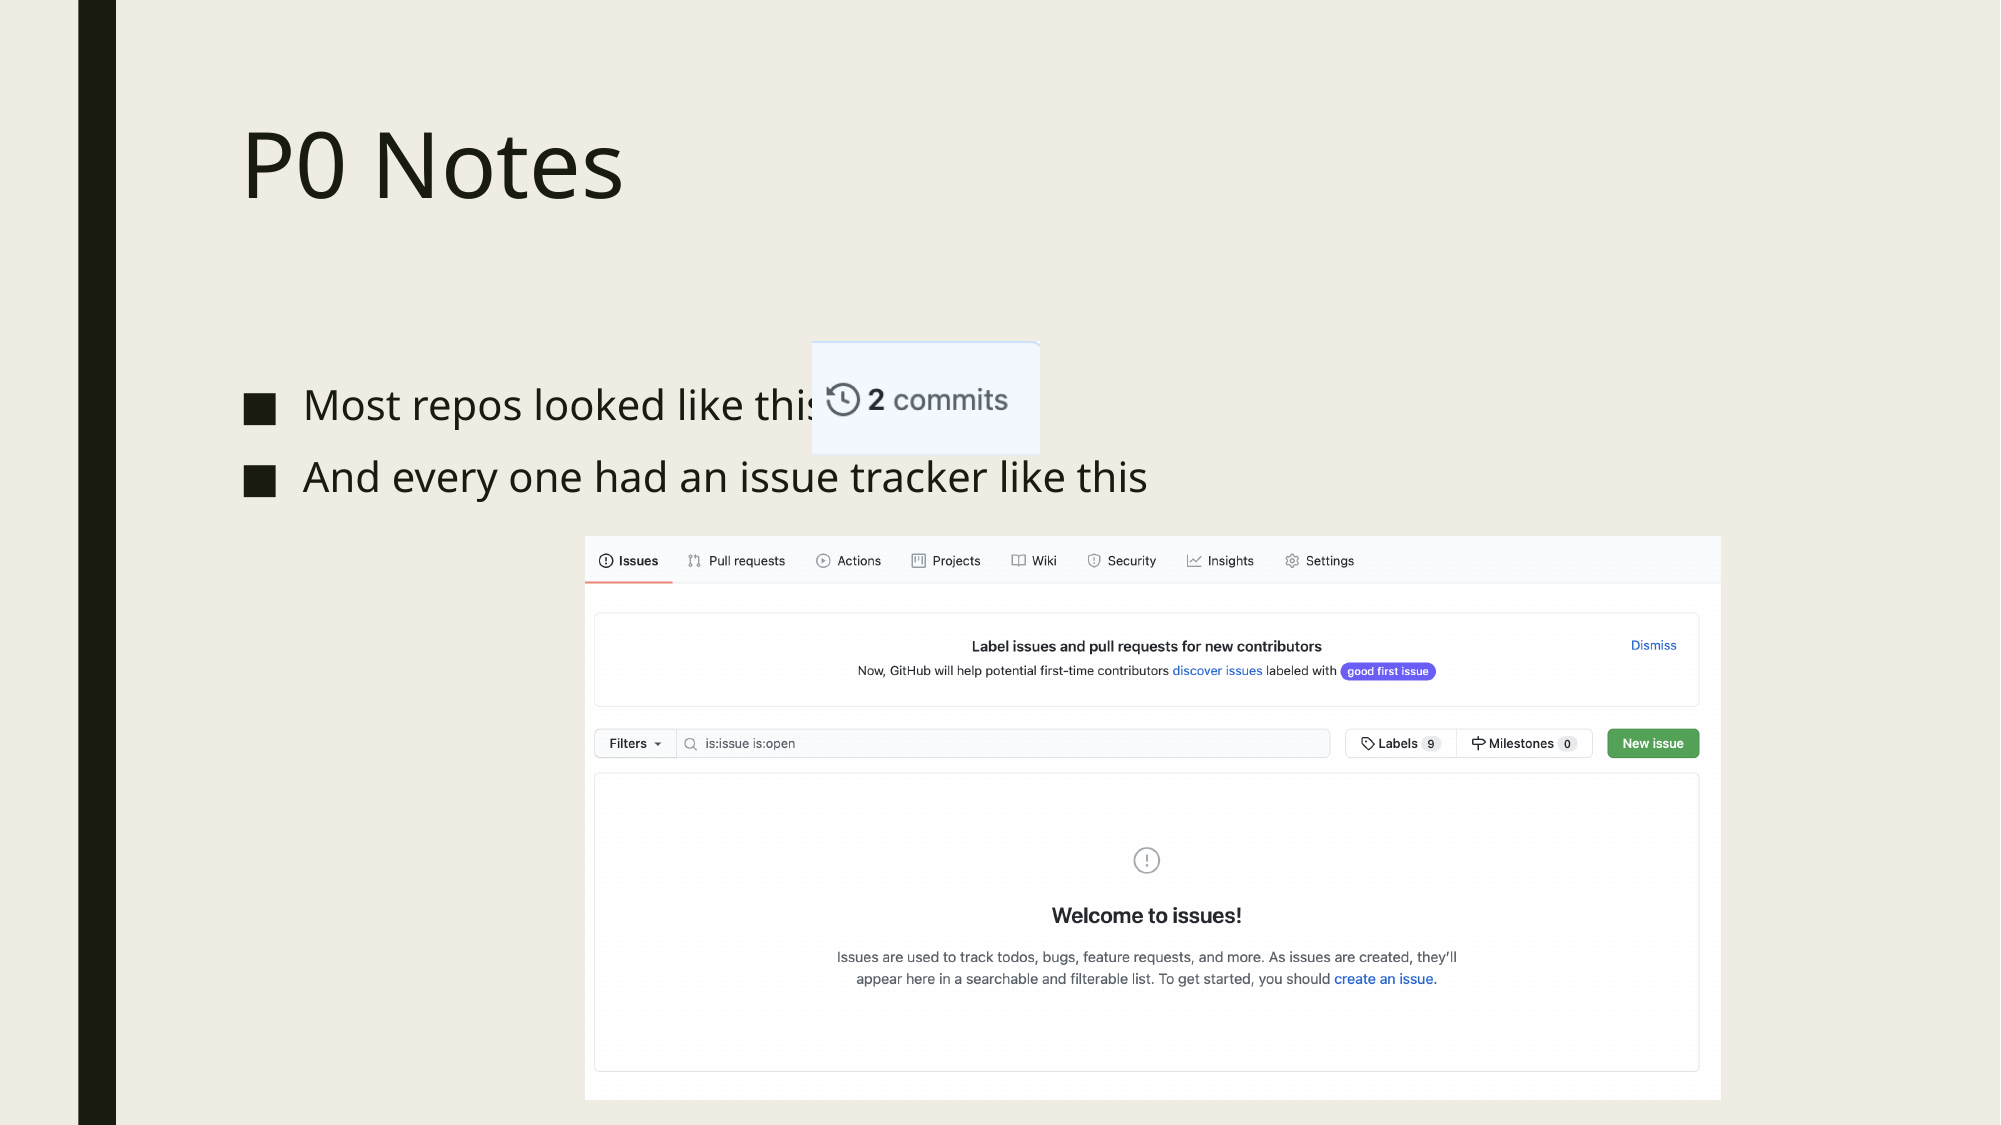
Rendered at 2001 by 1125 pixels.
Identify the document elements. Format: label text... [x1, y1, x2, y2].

picture [585, 536, 1721, 1100]
title P0 Notes [225, 112, 1800, 357]
picture [812, 341, 1040, 456]
list Most repos looked like this And every one had an issue tracker like this [225, 375, 1800, 963]
